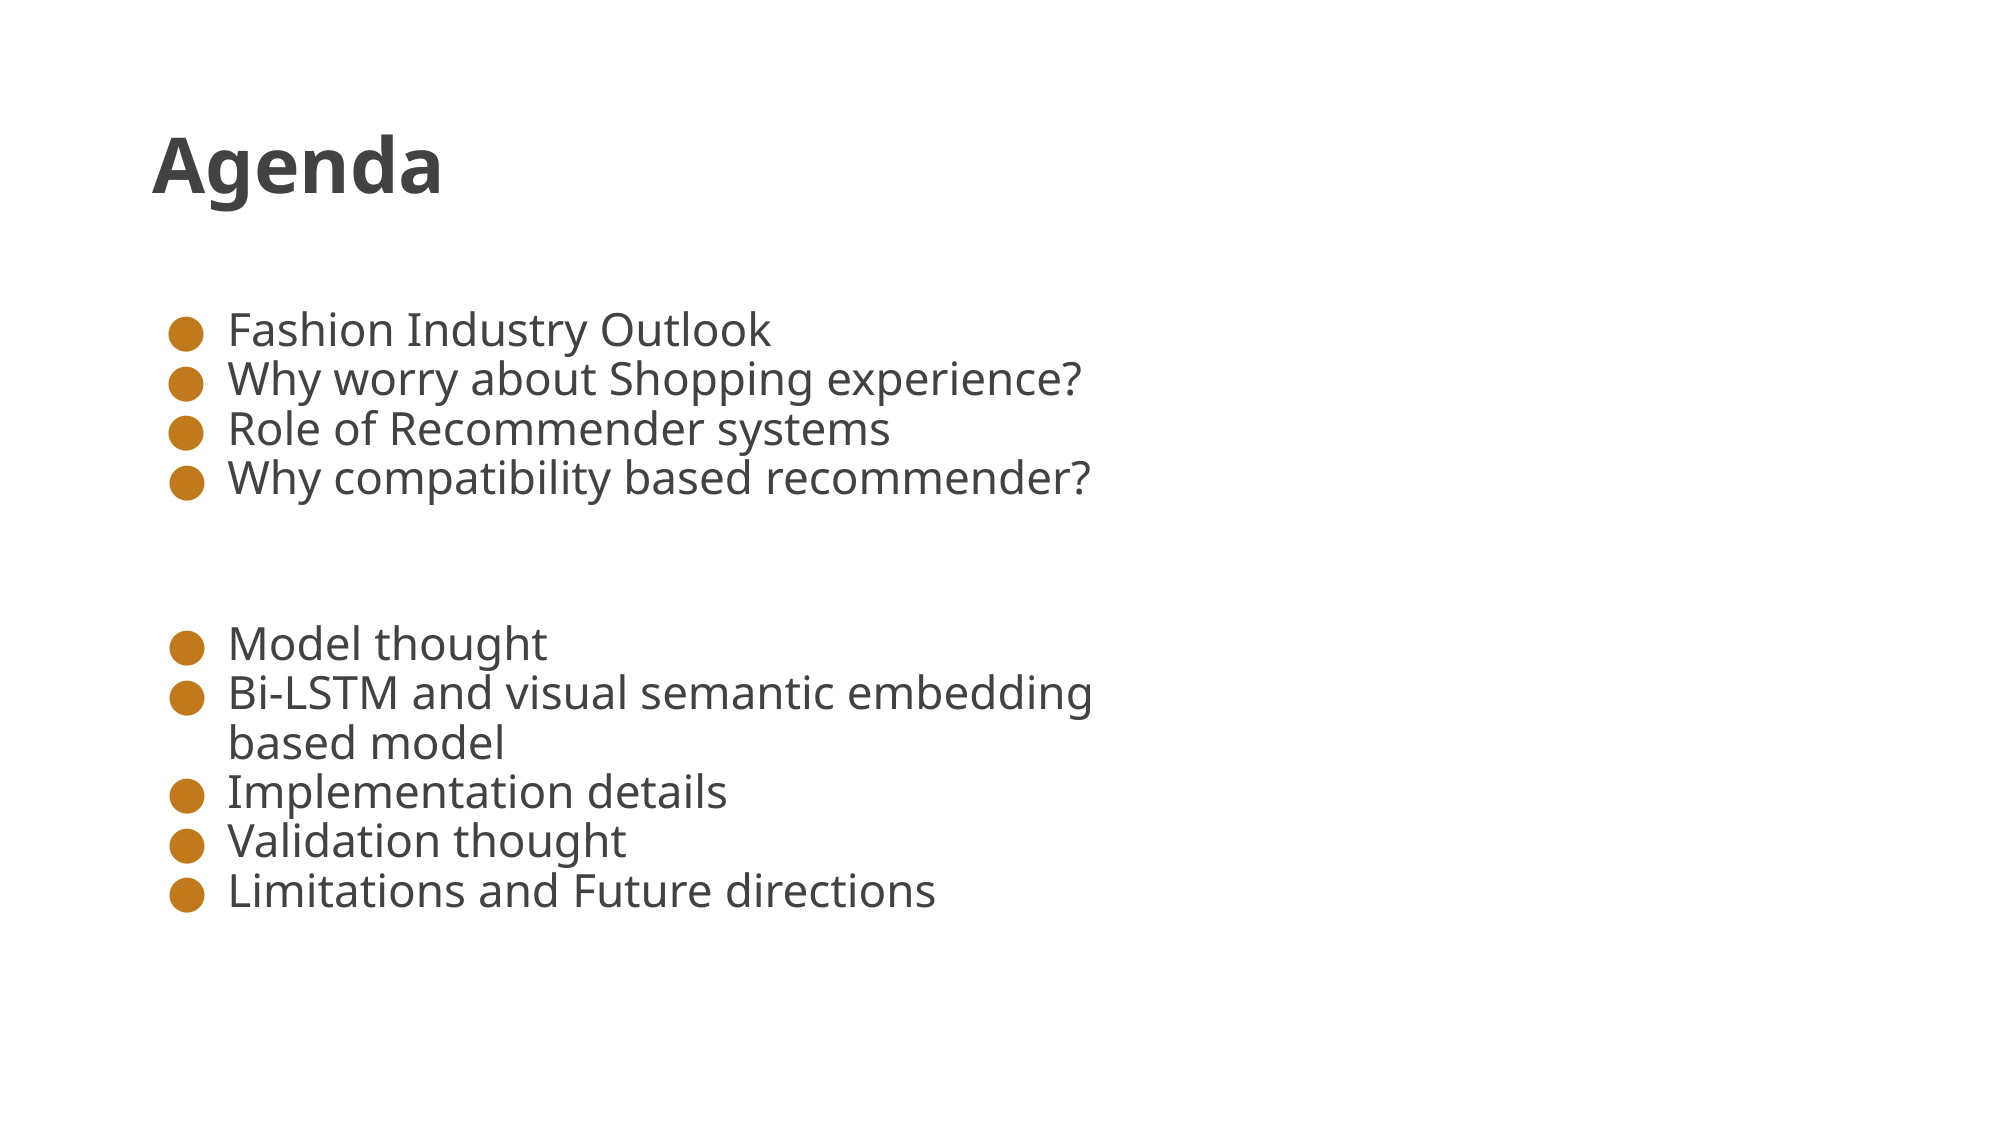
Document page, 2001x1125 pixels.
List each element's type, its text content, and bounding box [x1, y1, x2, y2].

list Fashion Industry Outlook Why worry about Shopping experience? Role of Recommender systems Why compatibility based recommender? Model thought Bi-LSTM and visual semantic embedding based model Implementation details Validation thought Limitations and Future directions [137, 299, 1175, 1014]
title Agenda [137, 59, 1863, 278]
